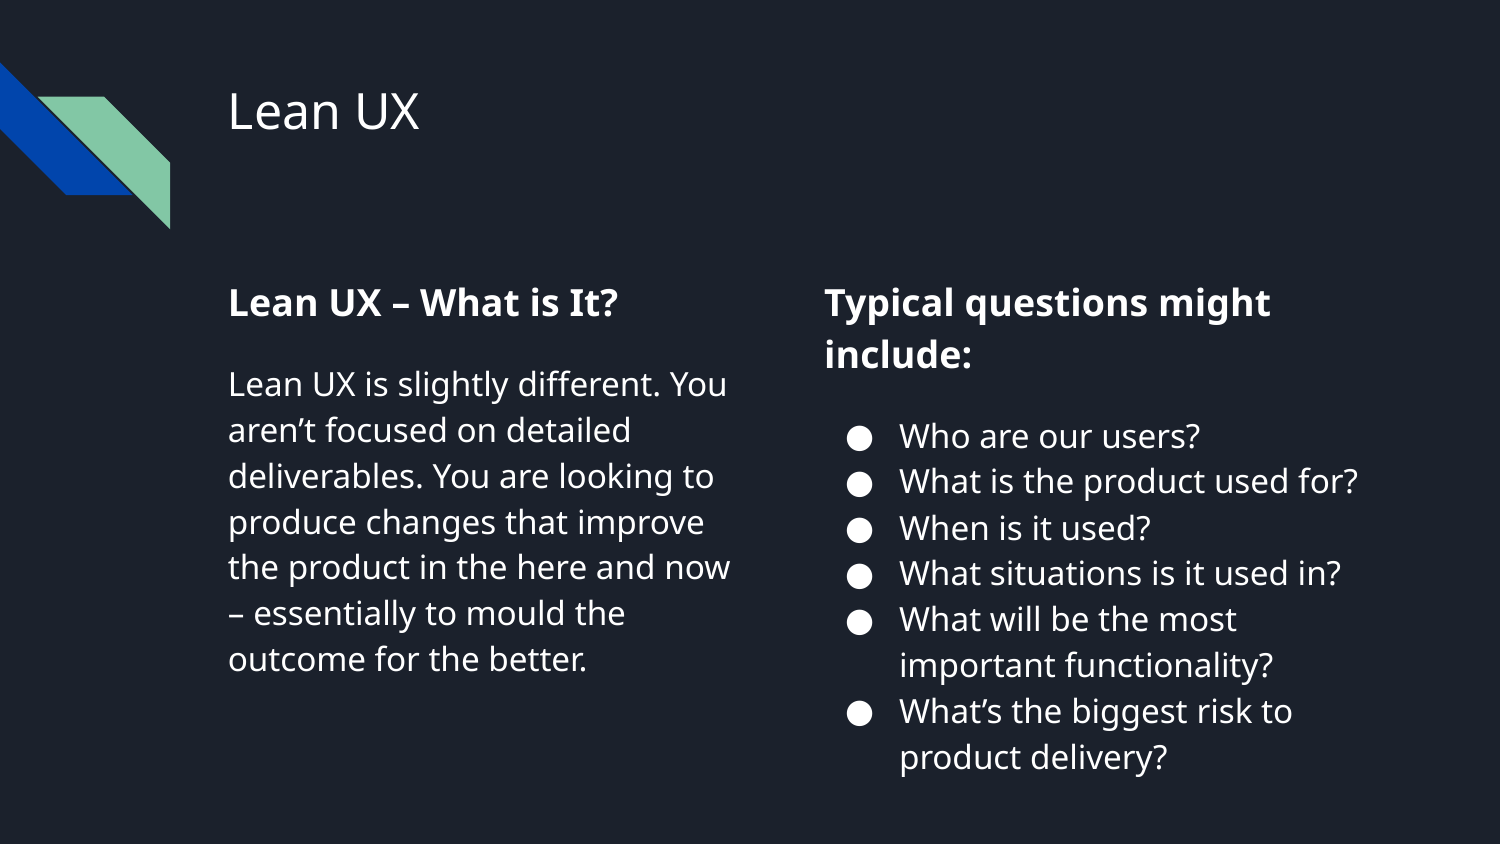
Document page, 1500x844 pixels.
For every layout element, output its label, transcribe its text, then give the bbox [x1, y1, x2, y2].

title Lean UX [212, 64, 1368, 215]
list Lean UX – What is It? Lean UX is slightly different. You aren’t focused on detailed deliverables. You are looking to produce changes that improve the product in the here and now – essentially to mould the outcome for the better. [212, 257, 772, 735]
list Typical questions might include: Who are our users? What is the product used for? When is it used? What situations is it used in? What will be the most important functionality? What’s the biggest risk to product delivery? [809, 257, 1418, 735]
